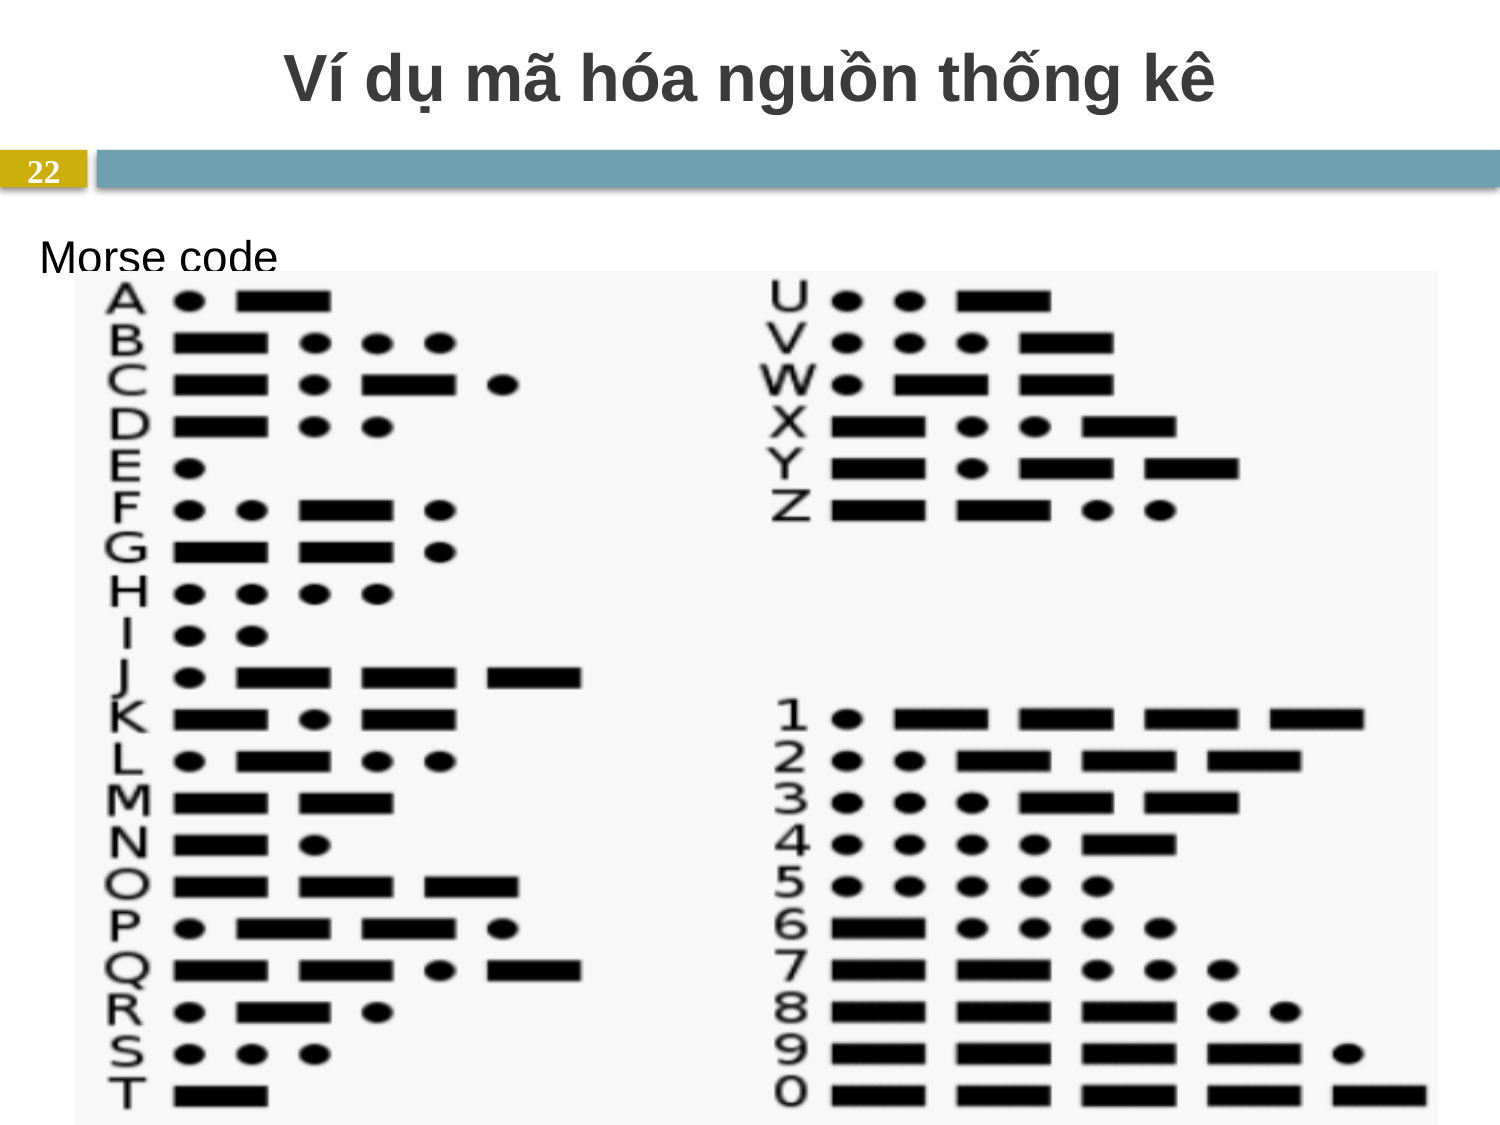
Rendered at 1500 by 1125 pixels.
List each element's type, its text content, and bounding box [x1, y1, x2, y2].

list Morse code [24, 187, 1488, 1075]
slide_number 22 [0, 149, 88, 191]
title Ví dụ mã hóa nguồn thống kê [0, 12, 1500, 138]
picture [74, 271, 1438, 1125]
